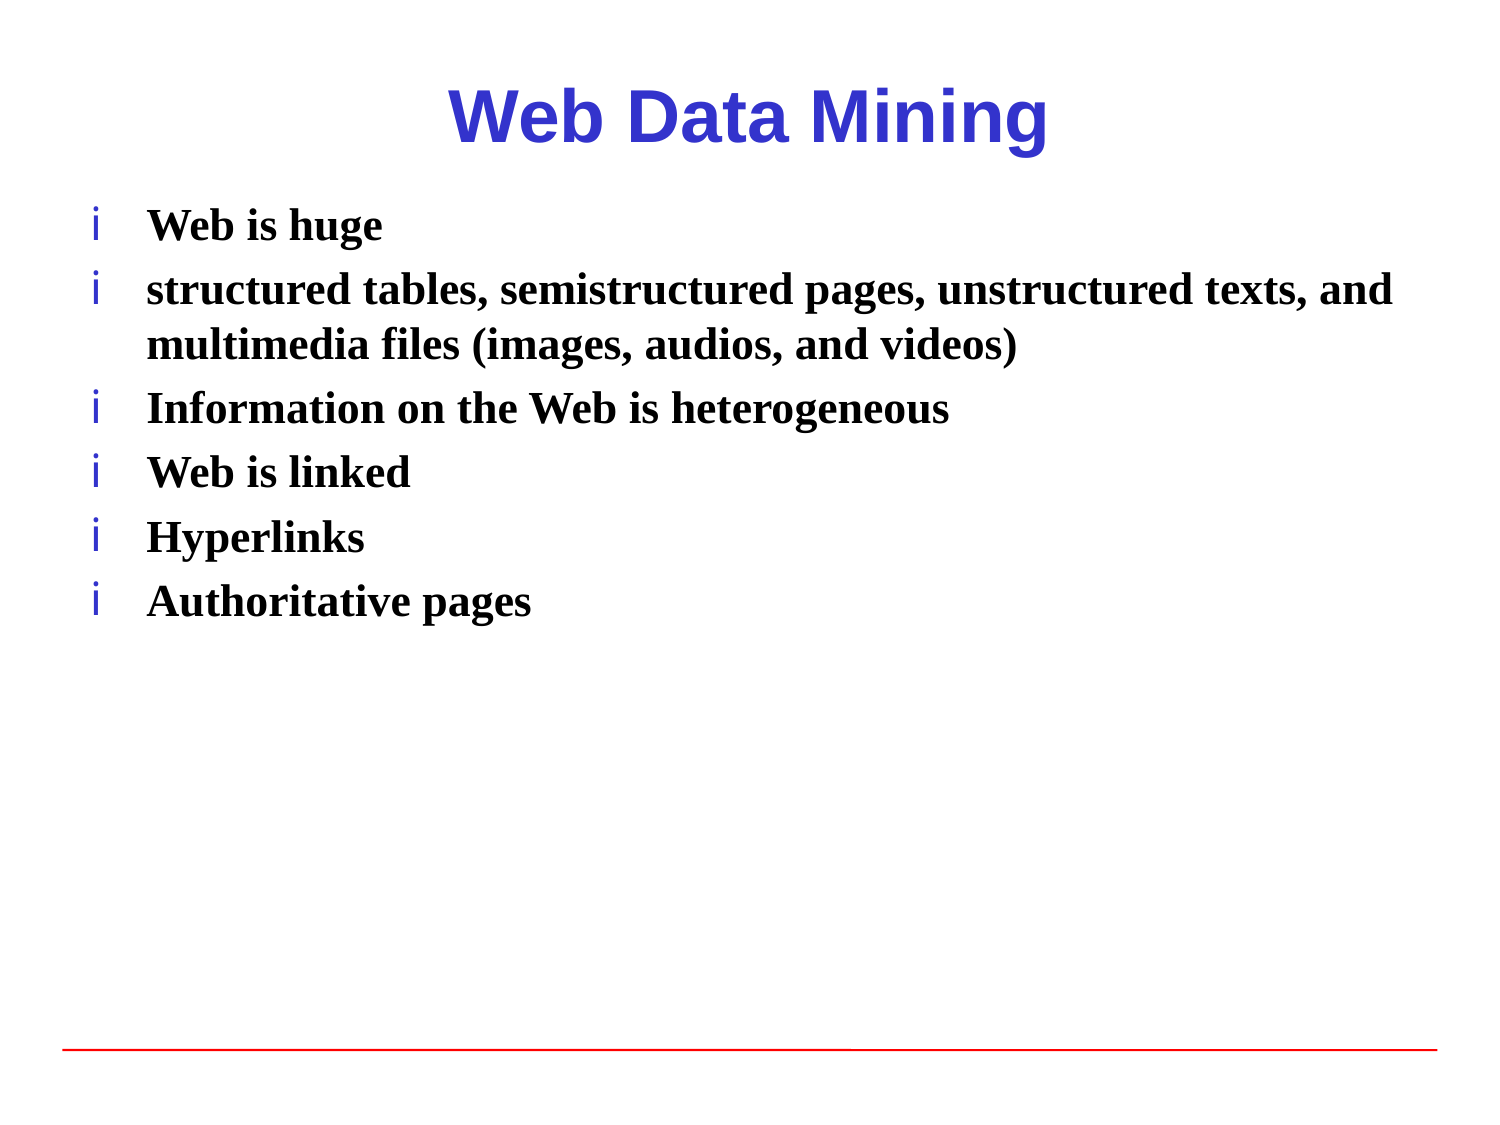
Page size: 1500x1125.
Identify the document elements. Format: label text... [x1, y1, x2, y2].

title Web Data Mining [74, 62, 1426, 163]
list Web is huge structured tables, semistructured pages, unstructured texts, and multimedia files (images, audios, and videos) Information on the Web is heterogeneous Web is linked Hyperlinks Authoritative pages [74, 187, 1426, 1001]
